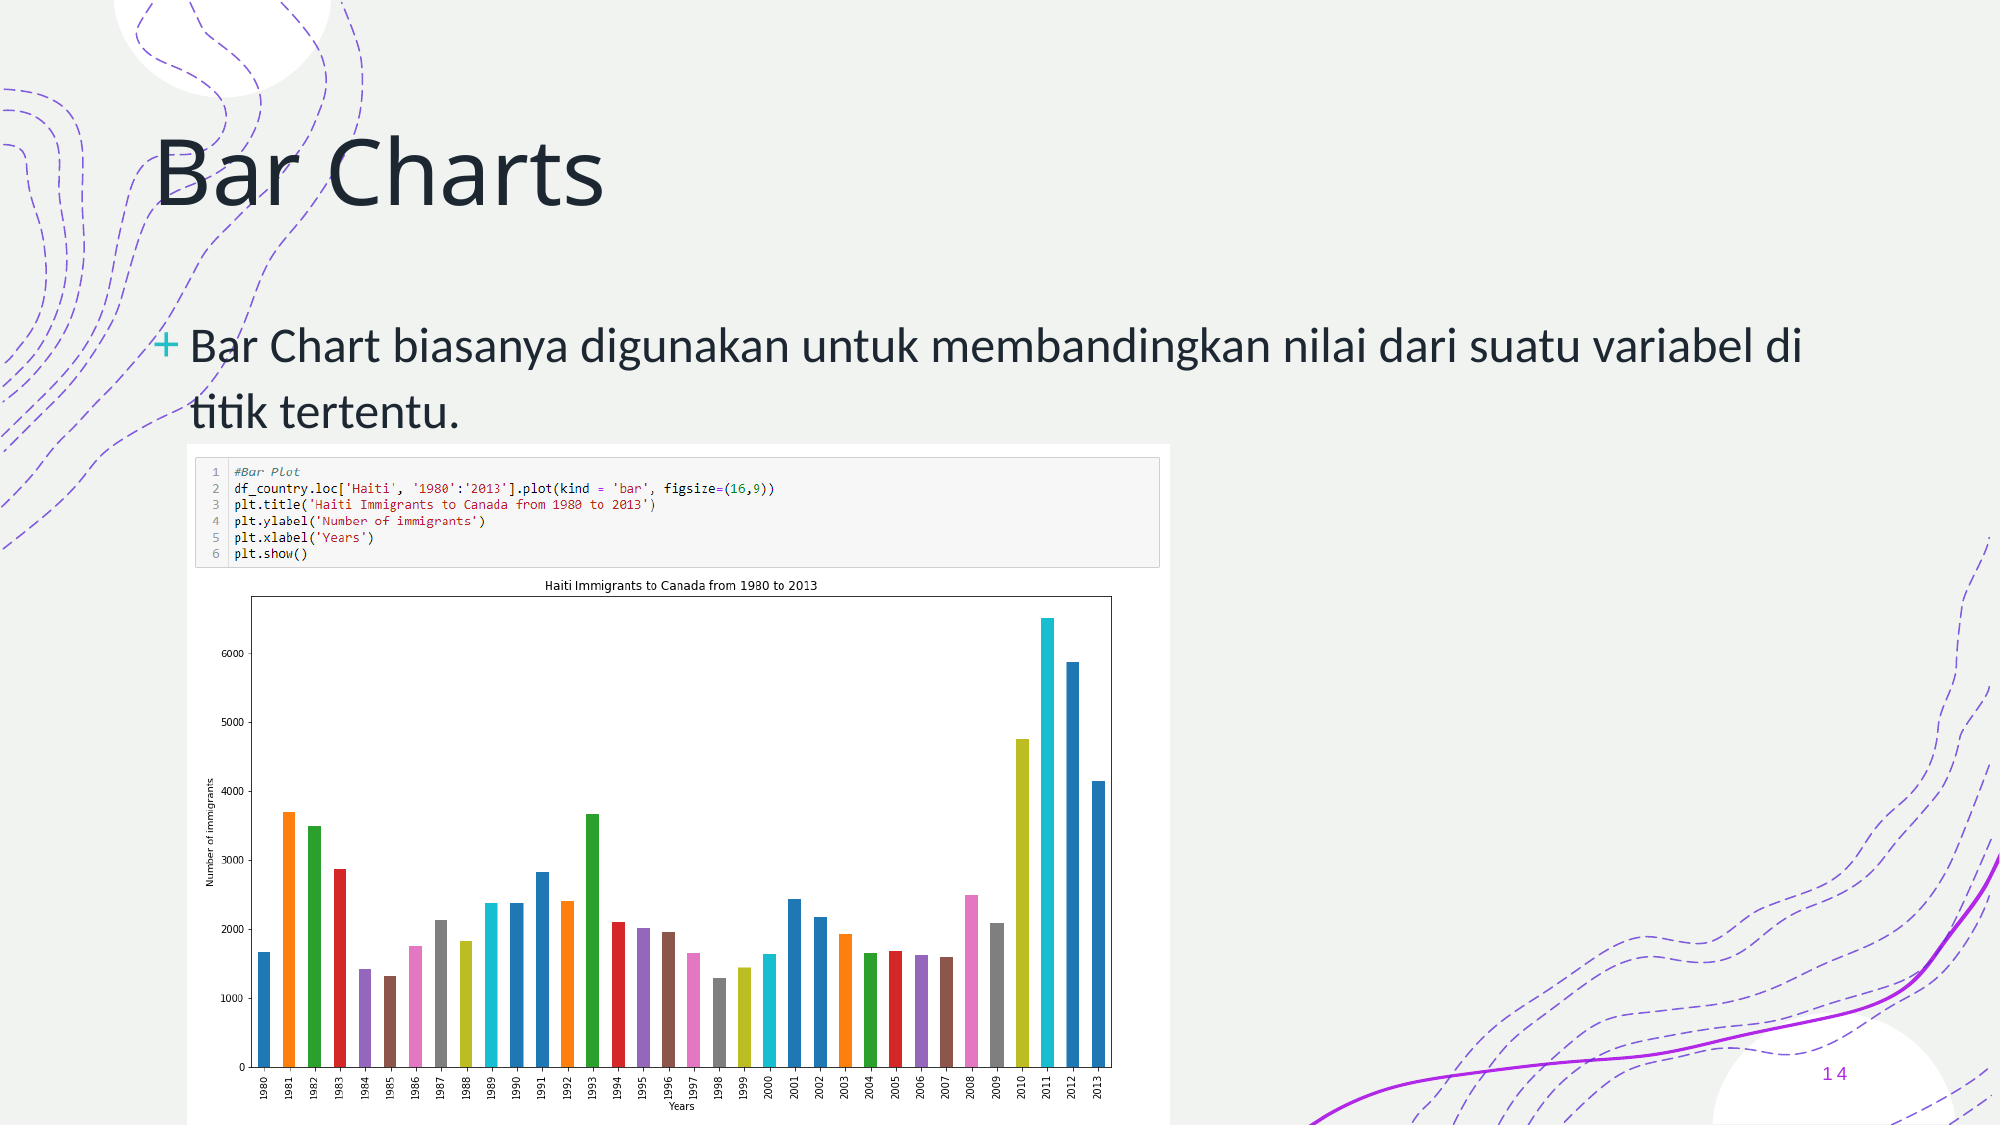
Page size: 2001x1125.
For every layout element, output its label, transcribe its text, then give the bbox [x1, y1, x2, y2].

picture [187, 444, 1170, 1125]
slide_number 14 [1625, 1042, 1863, 1103]
title Bar Charts [137, 59, 1863, 278]
list Bar Chart biasanya digunakan untuk membandingkan nilai dari suatu variabel di titik tertentu. [137, 299, 1863, 1014]
